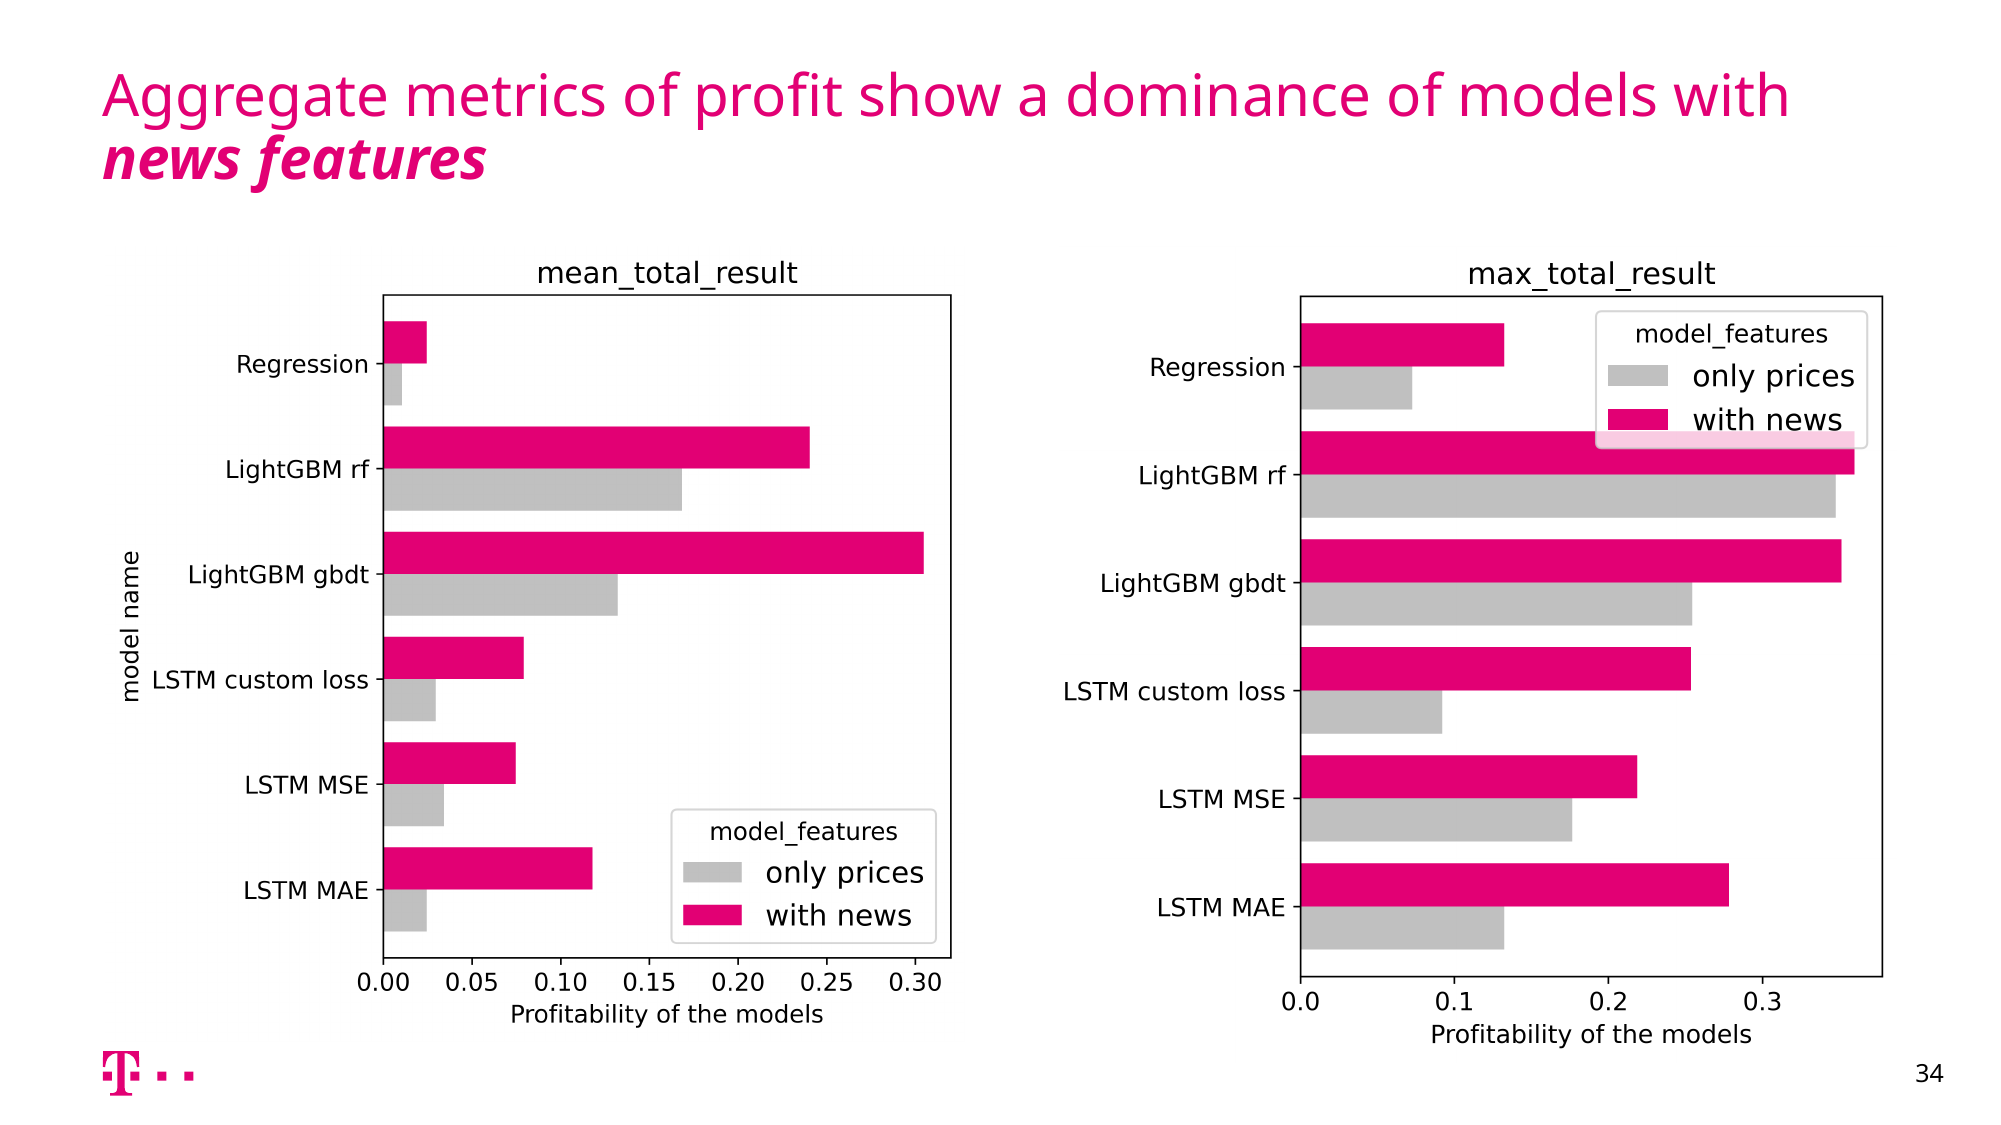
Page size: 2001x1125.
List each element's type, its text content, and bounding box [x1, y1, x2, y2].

picture [105, 246, 965, 1043]
slide_number 34 [1915, 1047, 1957, 1101]
text_box [999, 243, 1897, 1024]
title Aggregate metrics of profit show a dominance of models with news features [102, 66, 1934, 185]
picture [1059, 246, 1897, 1063]
